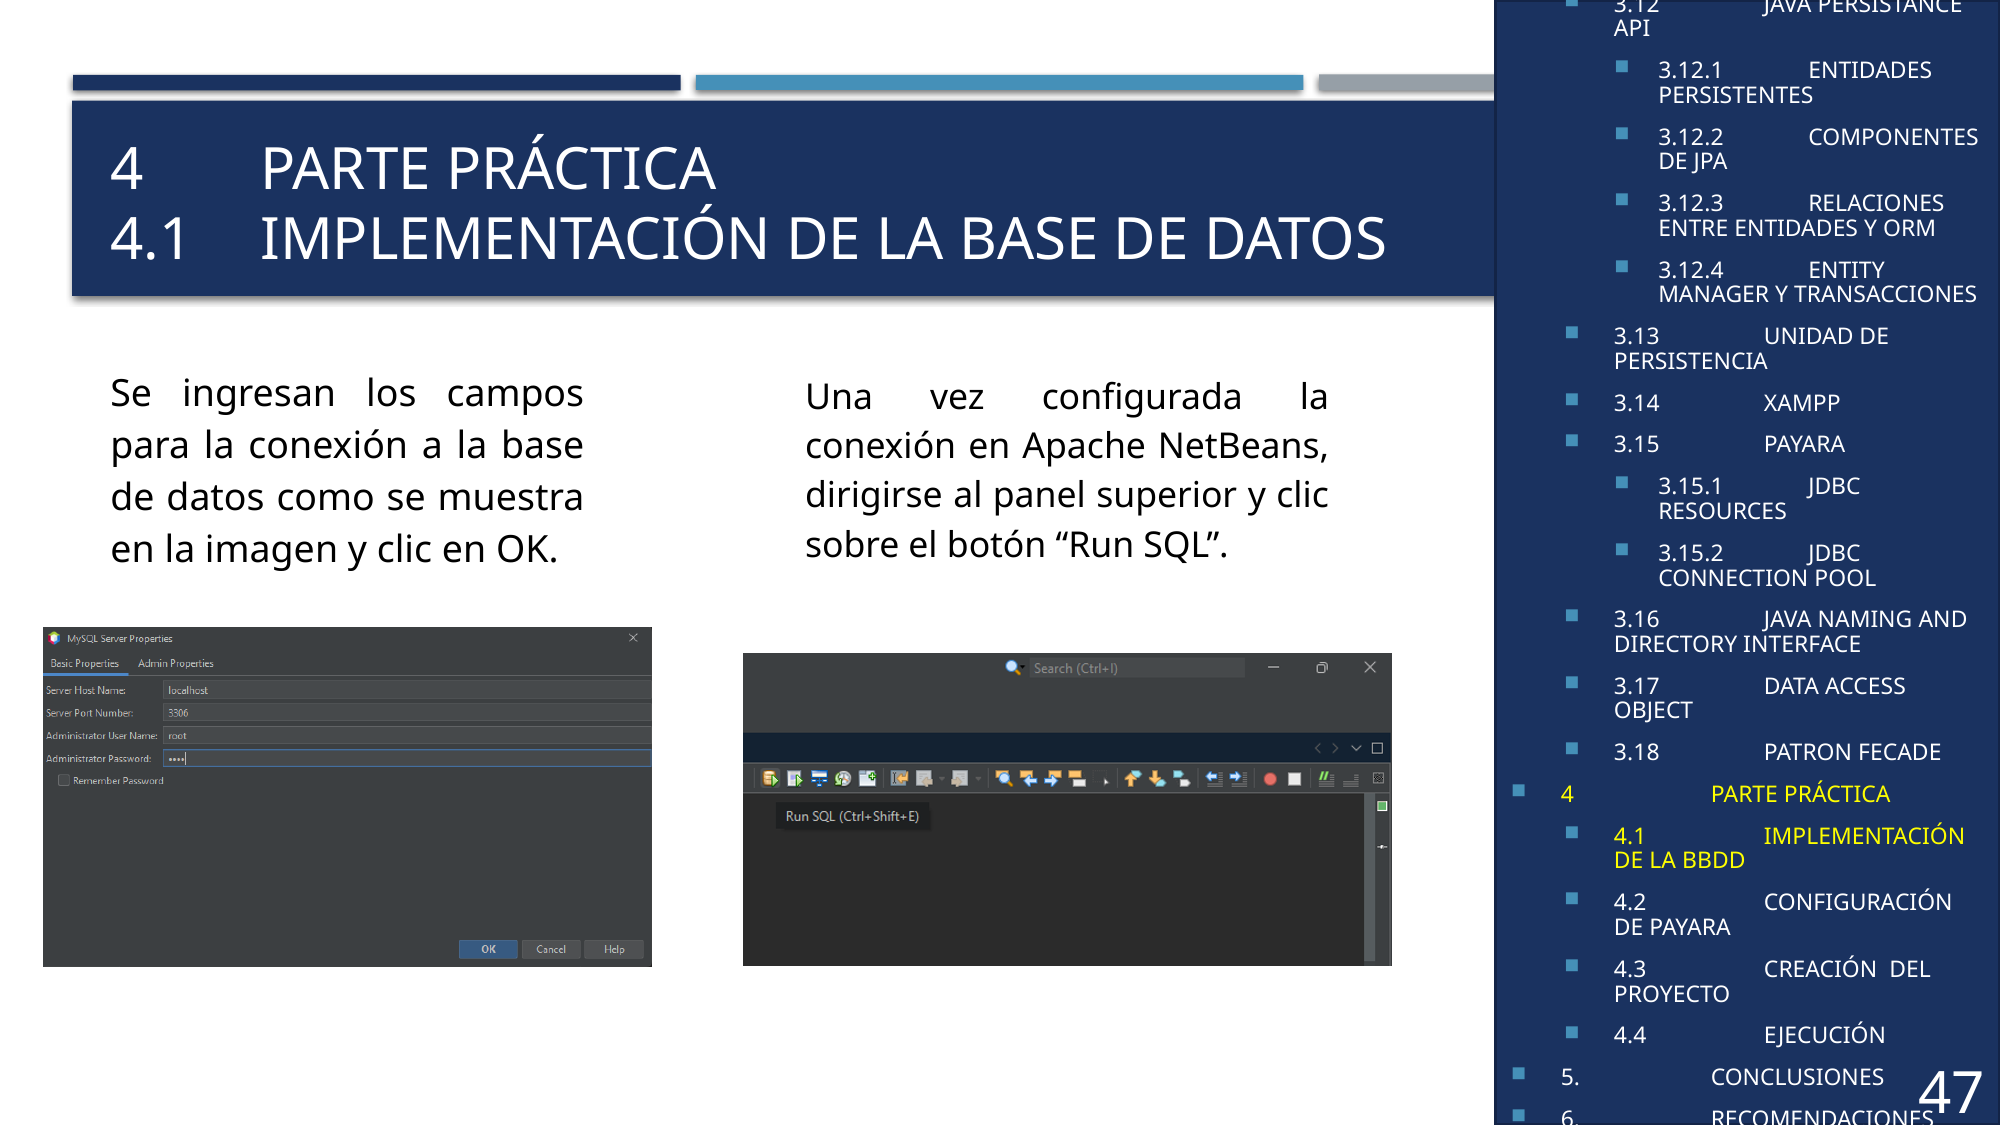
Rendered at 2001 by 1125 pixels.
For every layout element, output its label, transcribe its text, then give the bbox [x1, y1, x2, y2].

slide_number 47 [1827, 1065, 2000, 1125]
title 4 Parte práctica 4.1 IMPLEMENTACIÓN DE LA BASE DE DATOS [95, 112, 1494, 279]
picture [43, 626, 652, 968]
text_box Una vez configurada la conexión en Apache NetBeans, dirigirse al panel superior y clic sobre el botón “Run SQL”. [790, 353, 1345, 579]
picture [742, 652, 1392, 967]
text_box 3.12 JAVA PERSISTANCE API 3.12.1 ENTIDADES PERSISTENTES 3.12.2 COMPONENTES DE JPA 3.12.3 RELACIONES ENTRE ENTIDADES Y ORM 3.12.4 ENTITY MANAGER Y TRANSACCIONES 3.13 UNIDAD DE PERSISTENCIA 3.14 XAMPP 3.15 PAYARA 3.15.1 JDBC RESOURCES 3.15.2 JDBC CONNECTION POOL 3.16 JAVA NAMING AND DIRECTORY INTERFACE 3.17 DATA ACCESS OBJECT 3.18 PATRON FECADE 4 PARTE PRÁCTICA 4.1 IMPLEMENTACIÓN DE LA BBDD 4.2 CONFIGURACIÓN DE PAYARA 4.3 CREACIÓN DEL PROYECTO 4.4 EJECUCIÓN 5. CONCLUSIONES 6. RECOMENDACIONES [1494, 0, 2000, 1125]
list Se ingresan los campos para la conexión a la base de datos como se muestra en la imagen y clic en OK. [95, 353, 600, 579]
